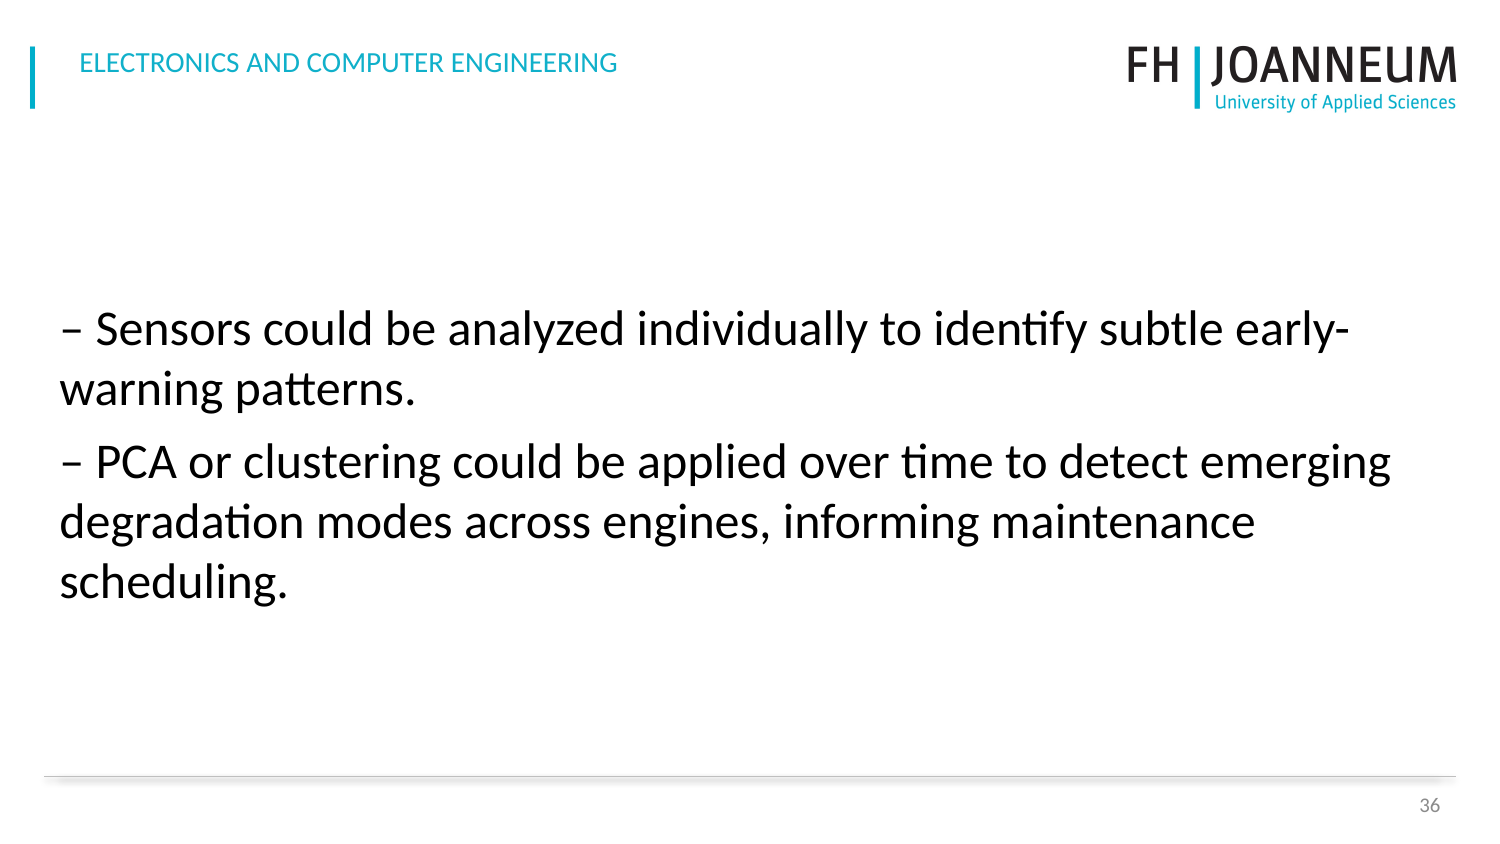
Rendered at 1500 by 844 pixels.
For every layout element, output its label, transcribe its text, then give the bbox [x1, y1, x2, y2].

slide_number 36 [1105, 782, 1456, 827]
picture [0, 16, 1500, 124]
list – Sensors could be analyzed individually to identify subtle early-warning patterns. – PCA or clustering could be applied over time to detect emerging degradation modes across engines, informing maintenance scheduling. [44, 288, 1456, 750]
